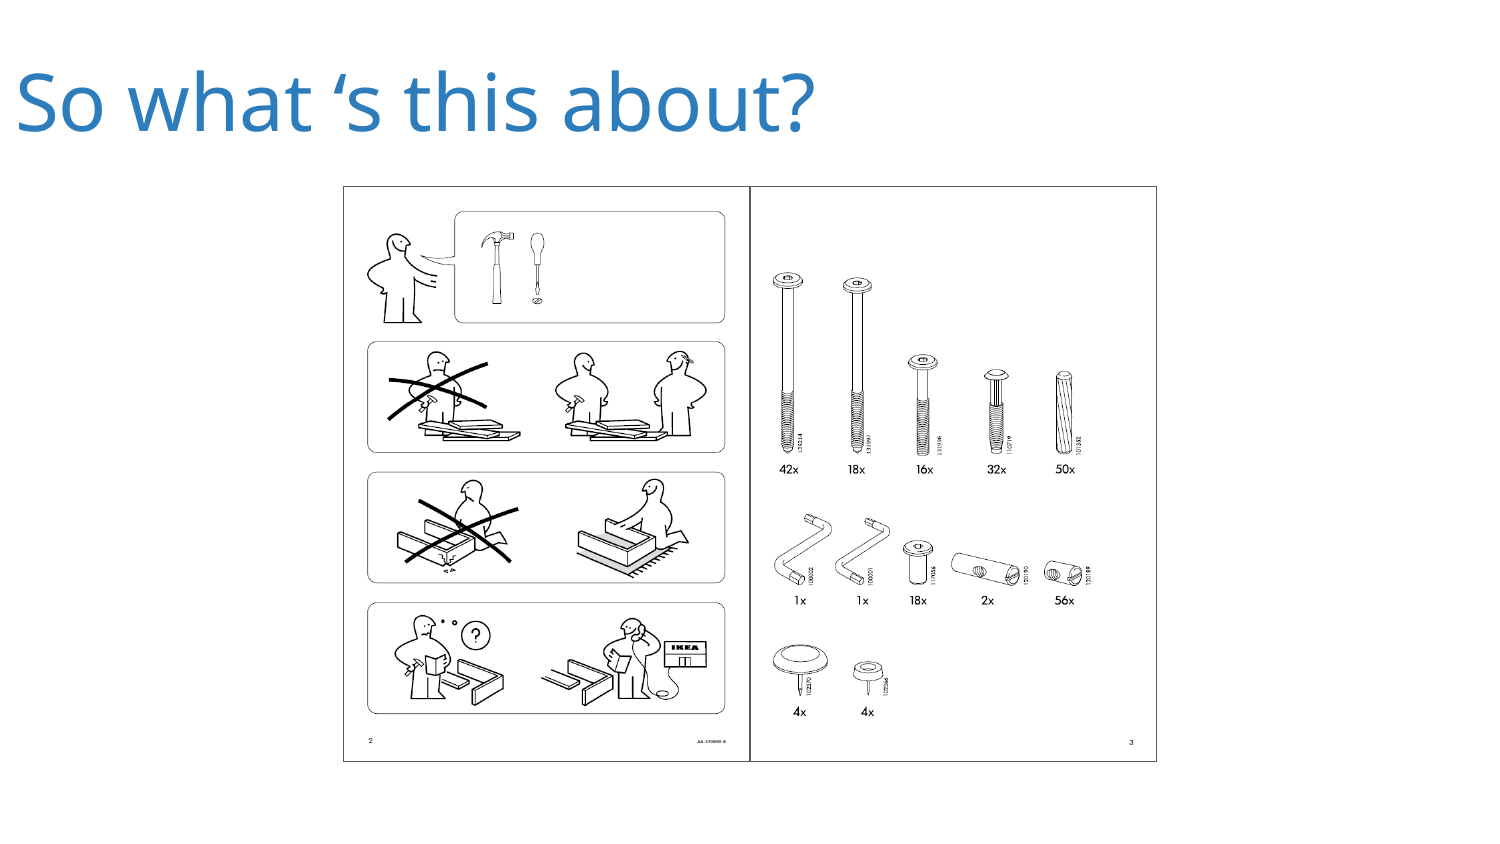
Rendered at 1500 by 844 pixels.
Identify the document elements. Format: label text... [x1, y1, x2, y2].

picture [343, 186, 1157, 762]
title So what ‘s this about? [0, 44, 1500, 159]
